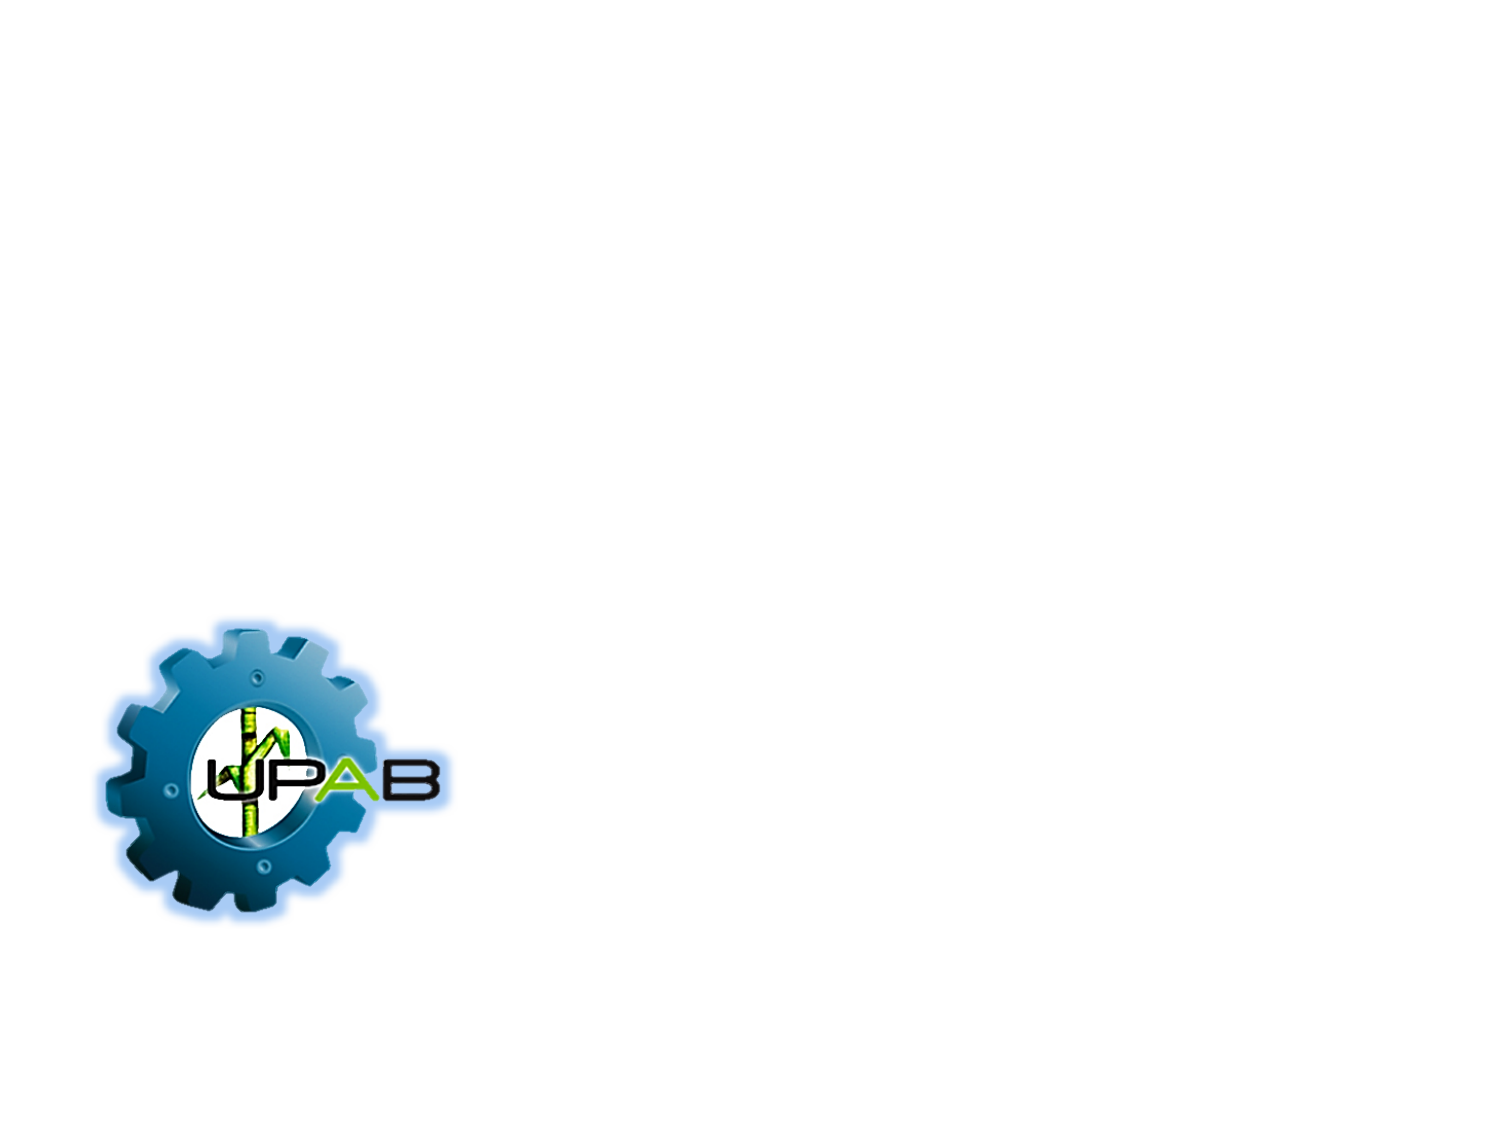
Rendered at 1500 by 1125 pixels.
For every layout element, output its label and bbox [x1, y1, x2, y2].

picture [67, 609, 451, 933]
